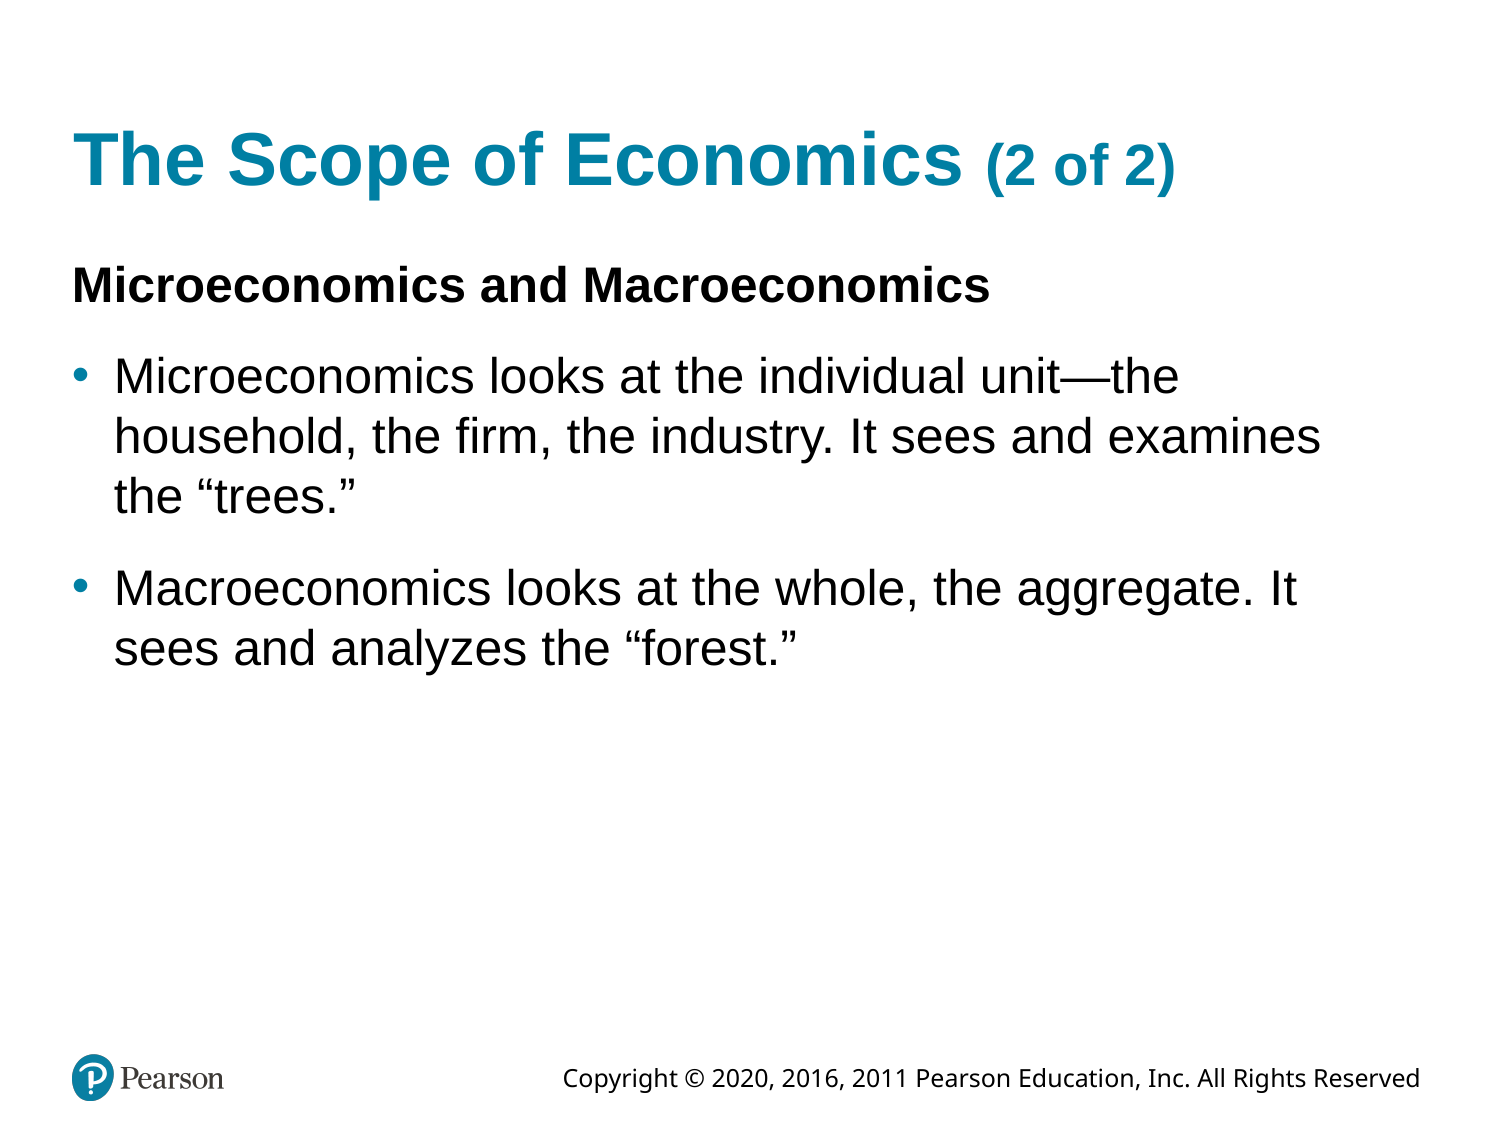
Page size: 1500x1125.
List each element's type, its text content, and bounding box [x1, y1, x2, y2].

title The Scope of Economics (2 of 2) [58, 0, 1409, 216]
picture [98, 1054, 224, 1101]
list Microeconomics and Macroeconomics Microeconomics looks at the individual unit—the household, the firm, the industry. It sees and examines the “trees.” Macroeconomics looks at the whole, the aggregate. It sees and analyzes the “forest.” [56, 237, 1407, 675]
picture [80, 1063, 106, 1088]
picture [72, 1087, 83, 1101]
picture [72, 1054, 88, 1070]
